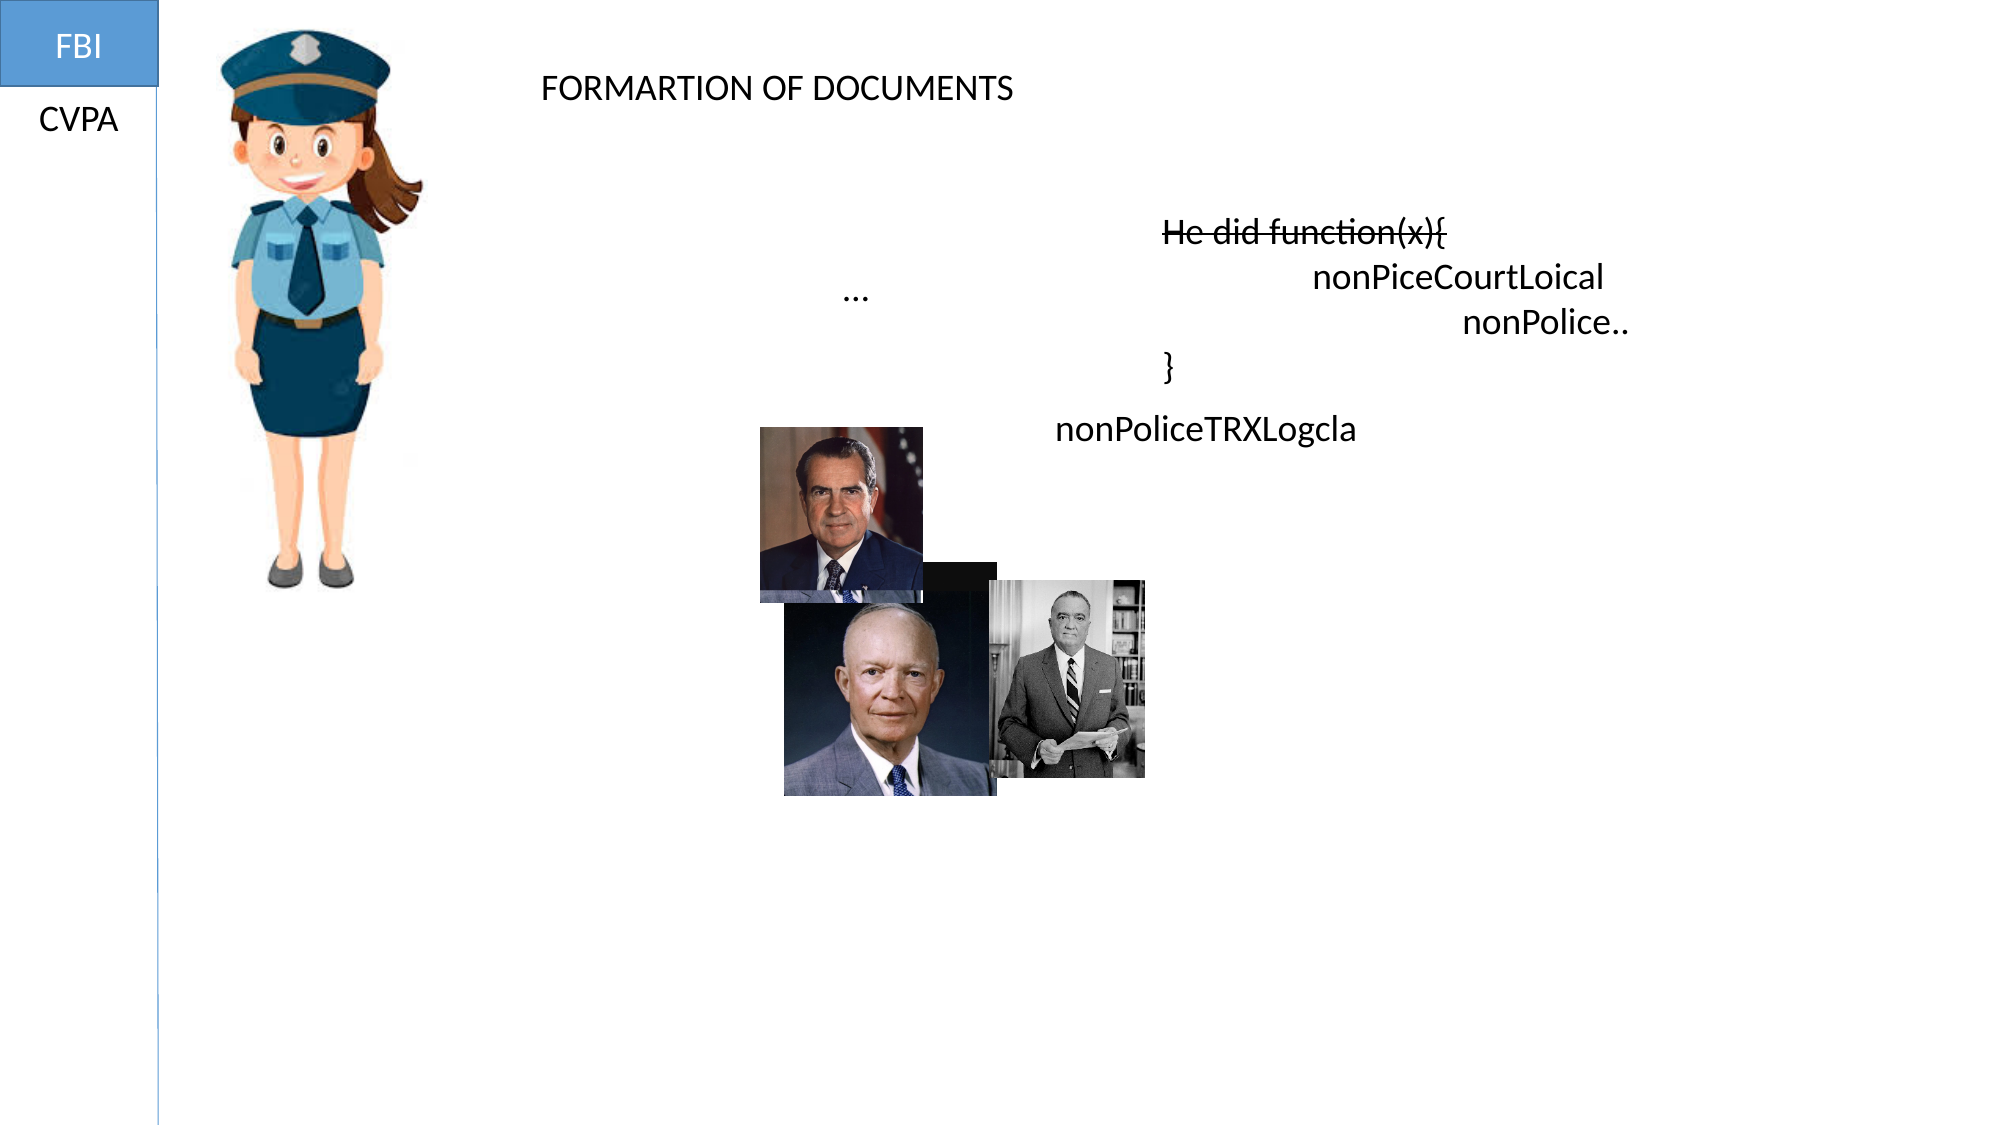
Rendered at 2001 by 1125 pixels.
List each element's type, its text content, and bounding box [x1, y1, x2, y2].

text_box FORMARTION OF DOCUMENTS [526, 55, 1038, 116]
picture [760, 427, 1145, 796]
text_box He did function(x){ nonPiceCourtLoical nonPolice.. } [1147, 199, 1646, 394]
text_box FBI [0, 0, 156, 87]
picture [216, 16, 428, 603]
text_box nonPoliceTRXLogcla [1040, 397, 1579, 457]
text_box CVPA [24, 86, 134, 146]
text_box … [828, 256, 884, 317]
